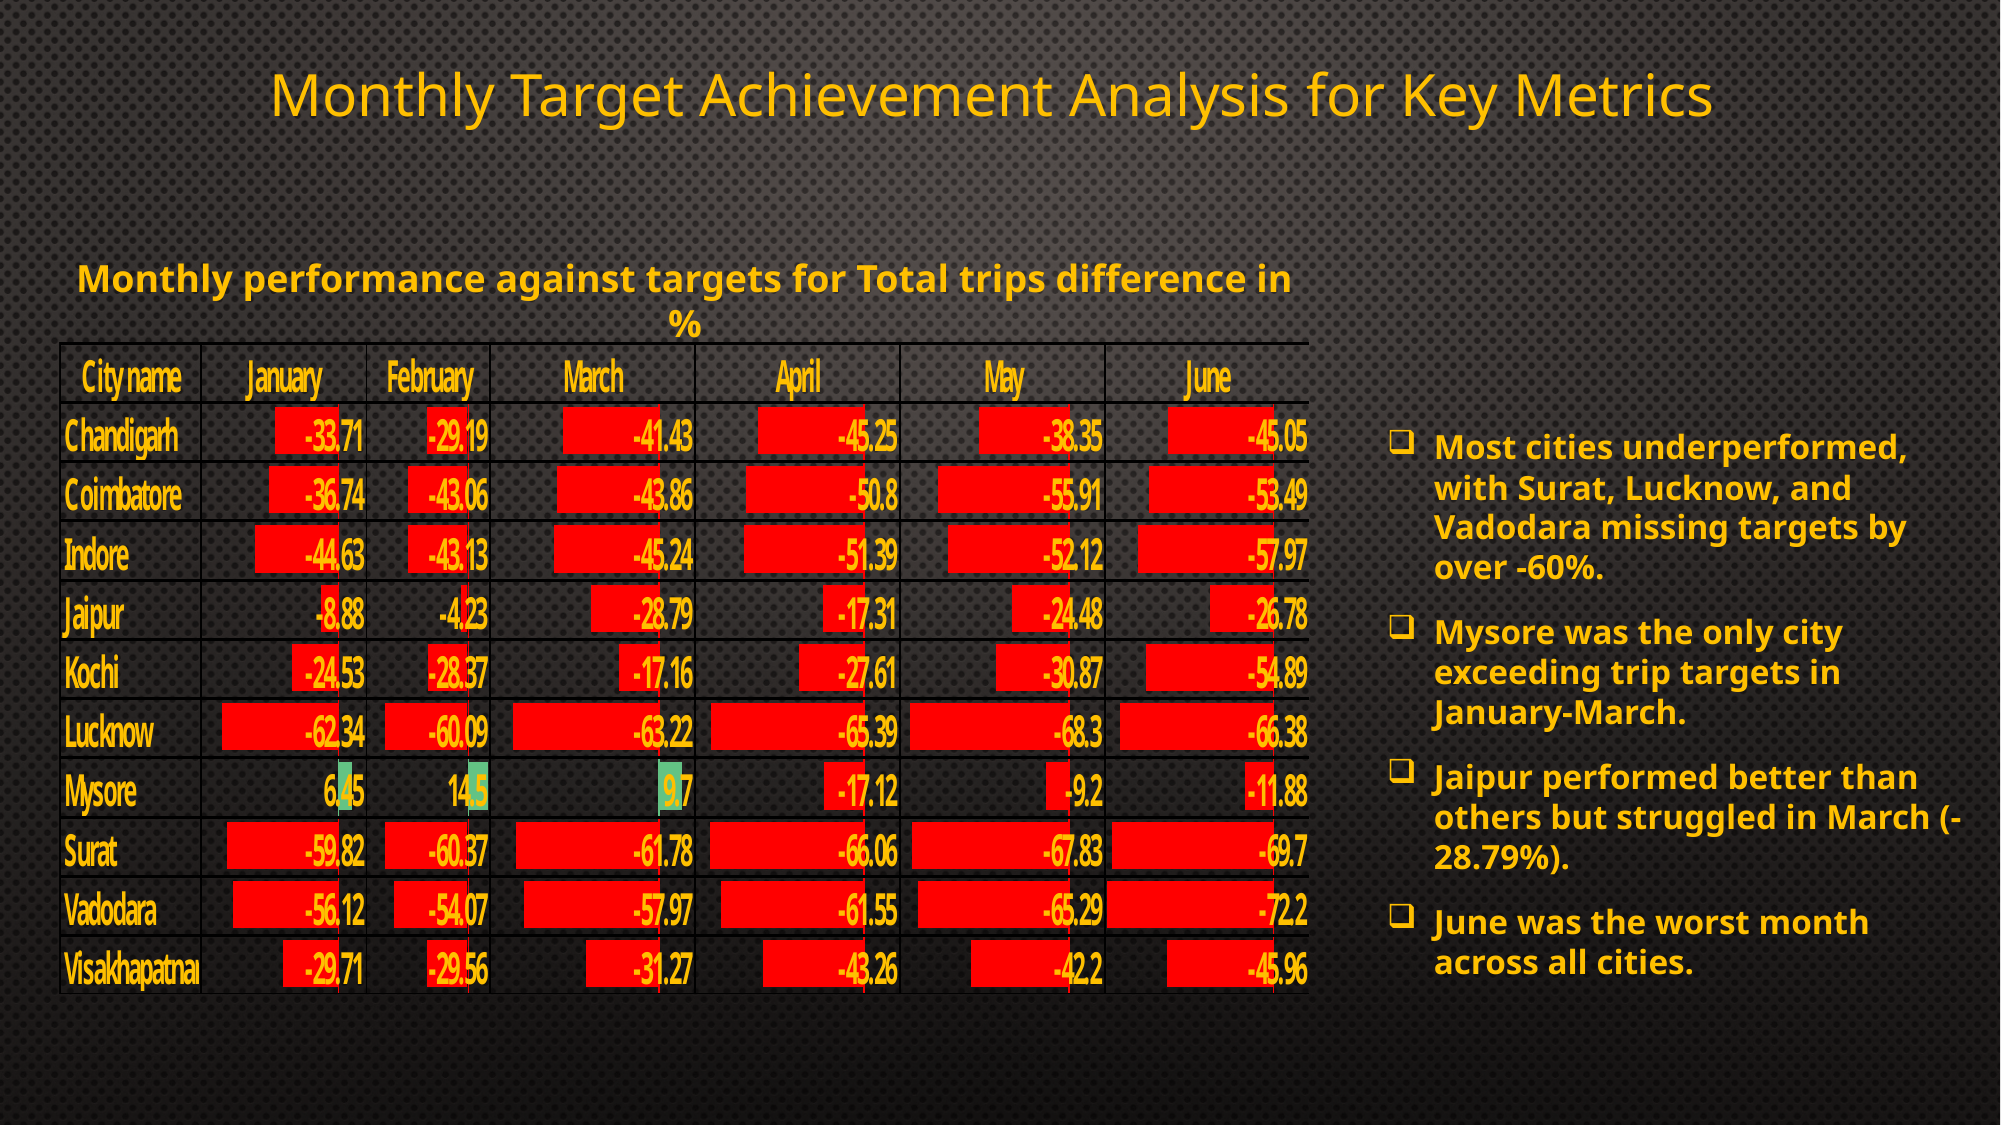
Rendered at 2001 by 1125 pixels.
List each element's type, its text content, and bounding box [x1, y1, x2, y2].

text_box Monthly Target Achievement Analysis for Key Metrics [199, 50, 1800, 136]
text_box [59, 341, 1311, 997]
text_box Monthly performance against targets for Total trips difference in % [59, 247, 1311, 341]
text_box Most cities underperformed, with Surat, Lucknow, and Vadodara missing targets by over -60%. Mysore was the only city exceeding trip targets in January-March. Jaipur performed better than others but struggled in March (-28.79%). June was the worst month across all cities. [1372, 419, 1978, 989]
